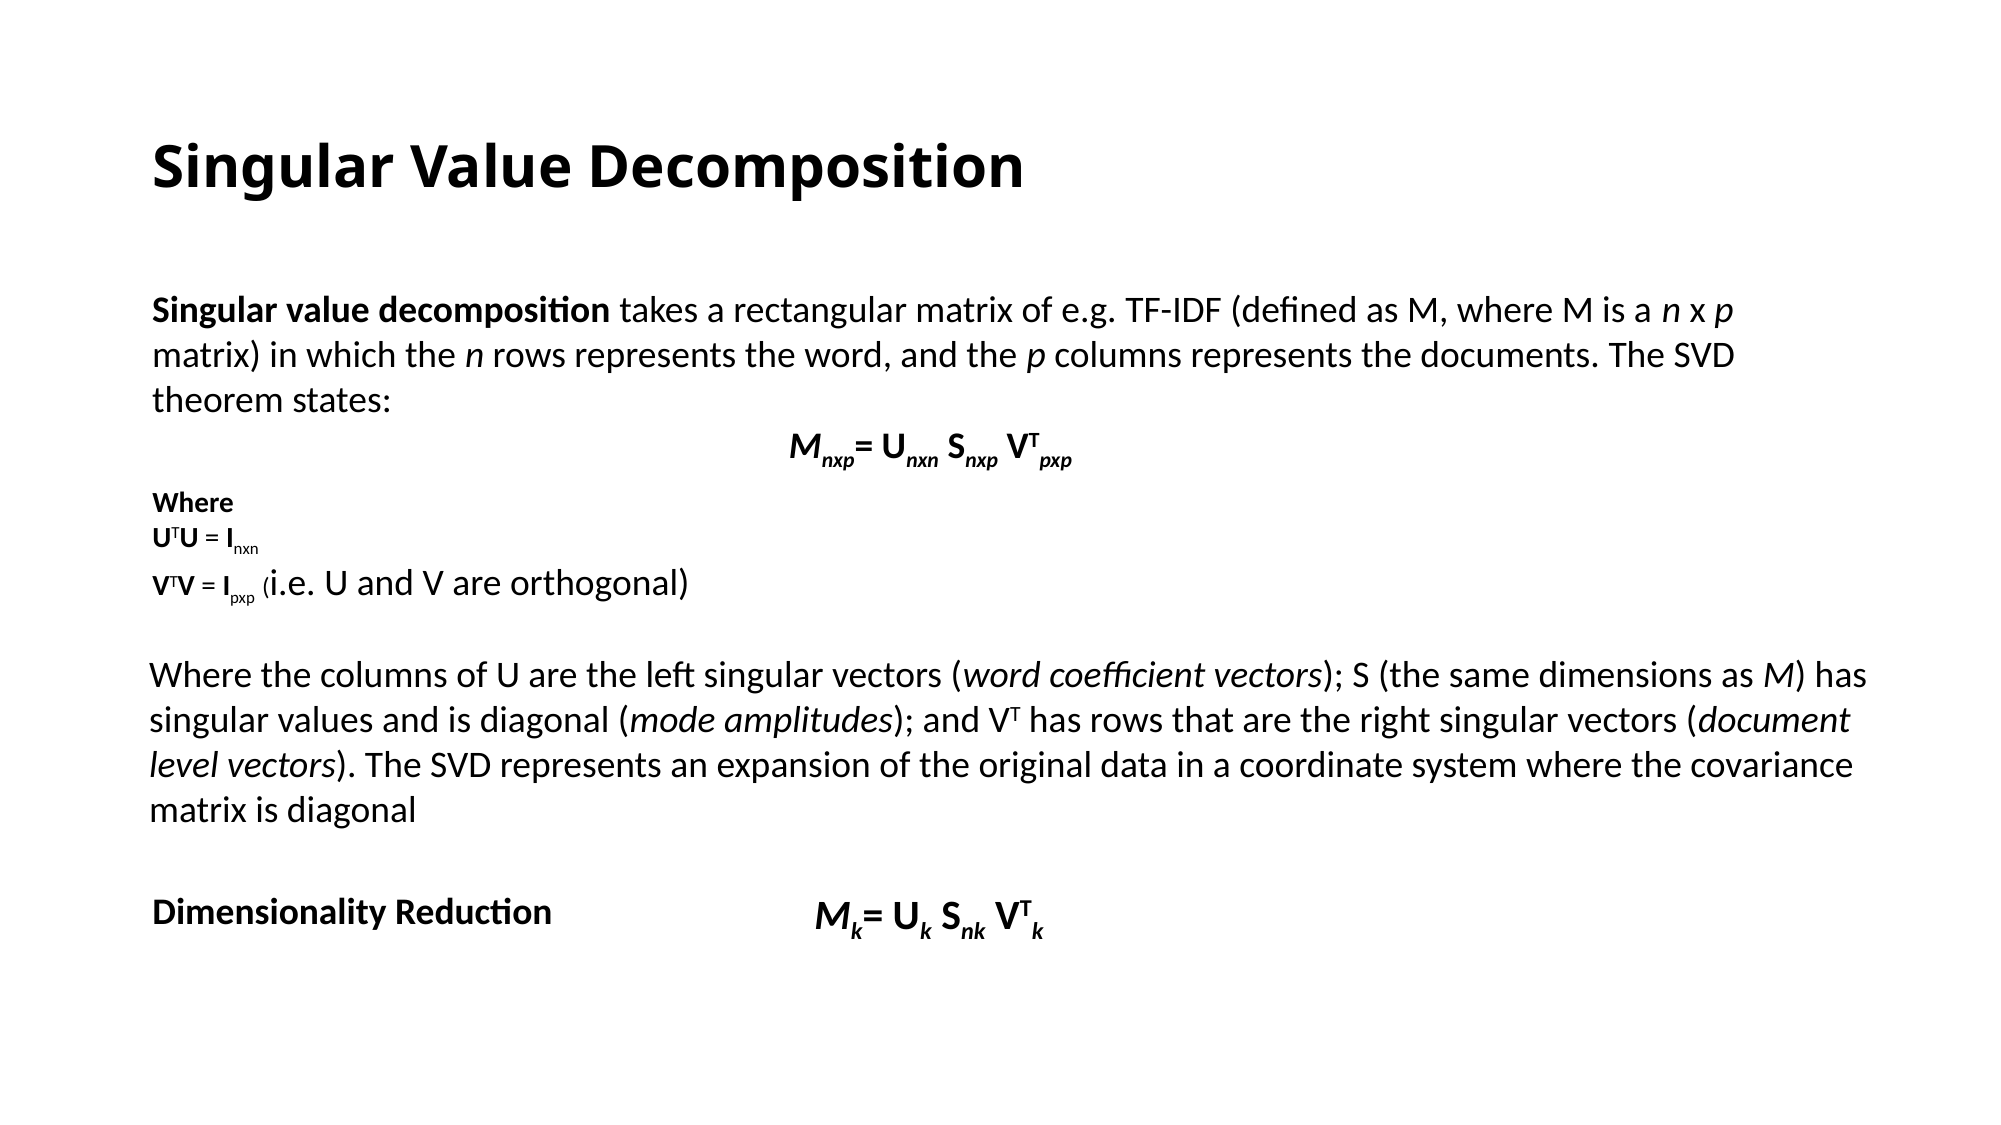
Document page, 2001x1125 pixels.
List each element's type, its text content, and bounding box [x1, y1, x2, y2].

text_box Singular value decomposition takes a rectangular matrix of e.g. TF-IDF (defined as M, where M is a n x p matrix) in which the n rows represents the word, and the p columns represents the documents. The SVD theorem states: [137, 277, 1863, 472]
title Singular Value Decomposition [137, 59, 1863, 277]
text_box Where the columns of U are the left singular vectors (word coefficient vectors); S (the same dimensions as M) has singular values and is diagonal (mode amplitudes); and VT has rows that are the right singular vectors (document level vectors). The SVD represents an expansion of the original data in a coordinate system where the covariance matrix is diagonal [134, 642, 1885, 838]
text_box Where UTU = Inxn VTV = Ipxp (i.e. U and V are orthogonal) [137, 476, 1138, 614]
text_box Dimensionality Reduction [137, 880, 569, 940]
text_box Mk= Uk Snk VTk [799, 880, 1059, 952]
text_box Mnxp= Unxn Snxp VTpxp [774, 413, 1088, 476]
